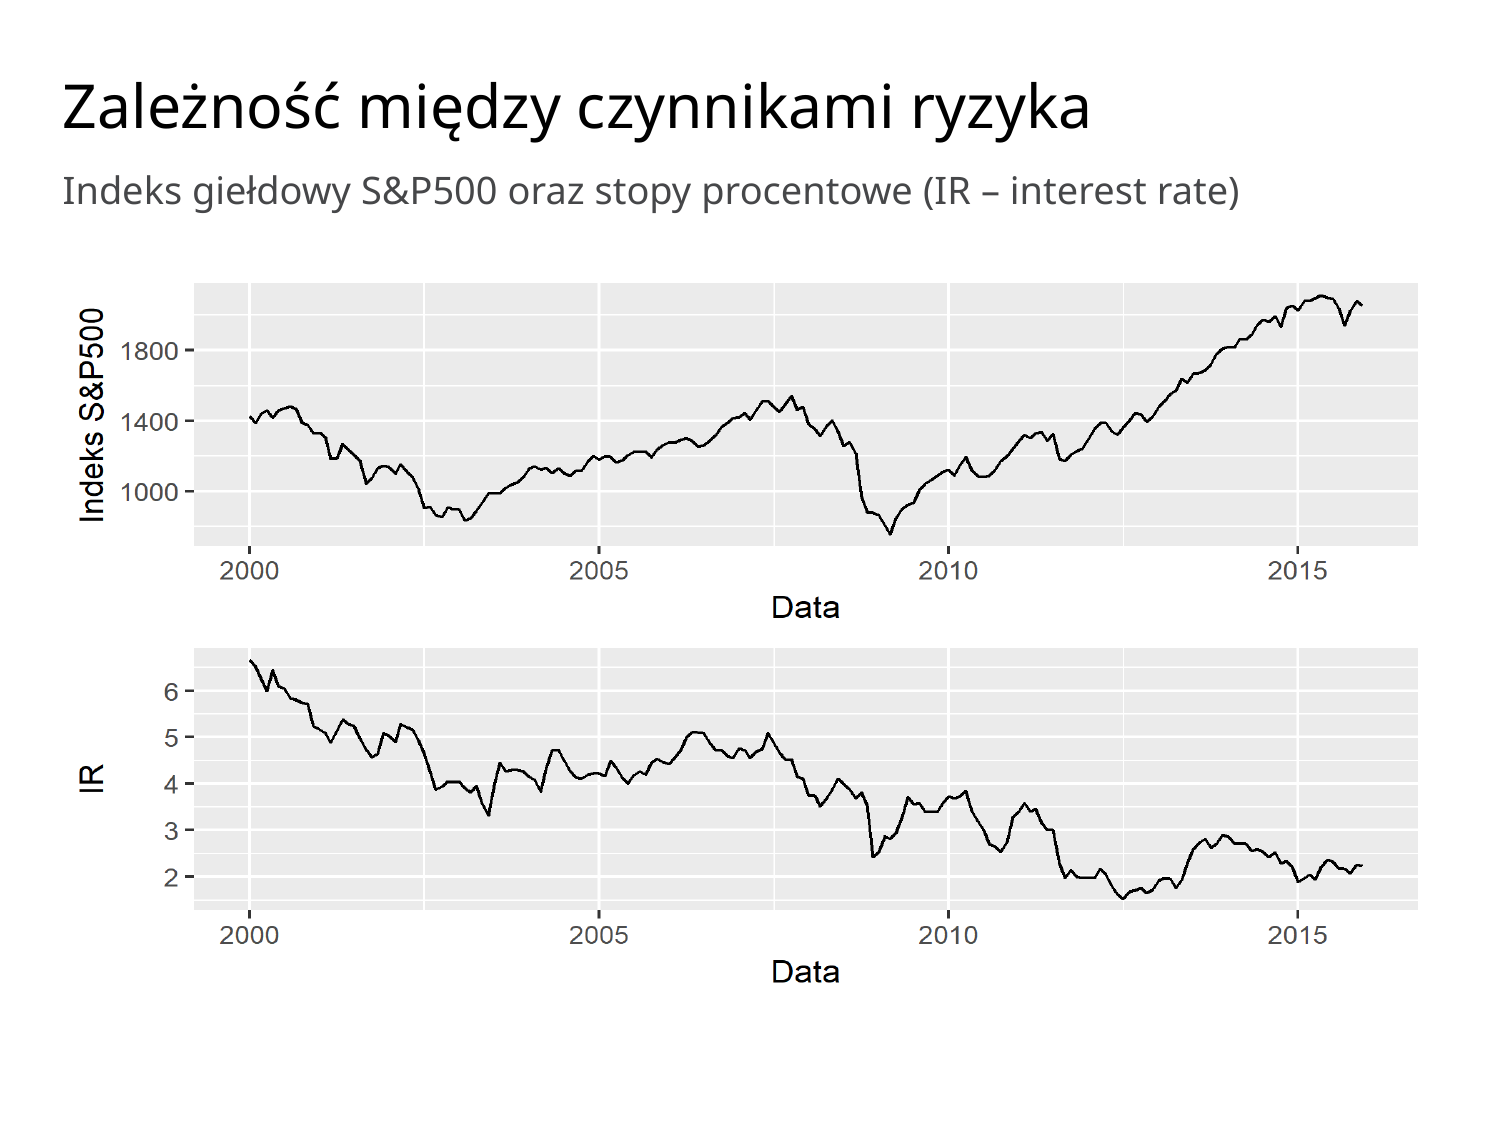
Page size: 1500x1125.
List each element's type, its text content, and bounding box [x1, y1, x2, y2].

title Zależność między czynnikami ryzyka [62, 0, 1434, 141]
picture [62, 268, 1434, 997]
text_box Indeks giełdowy S&P500 oraz stopy procentowe (IR – interest rate) [62, 167, 1434, 208]
